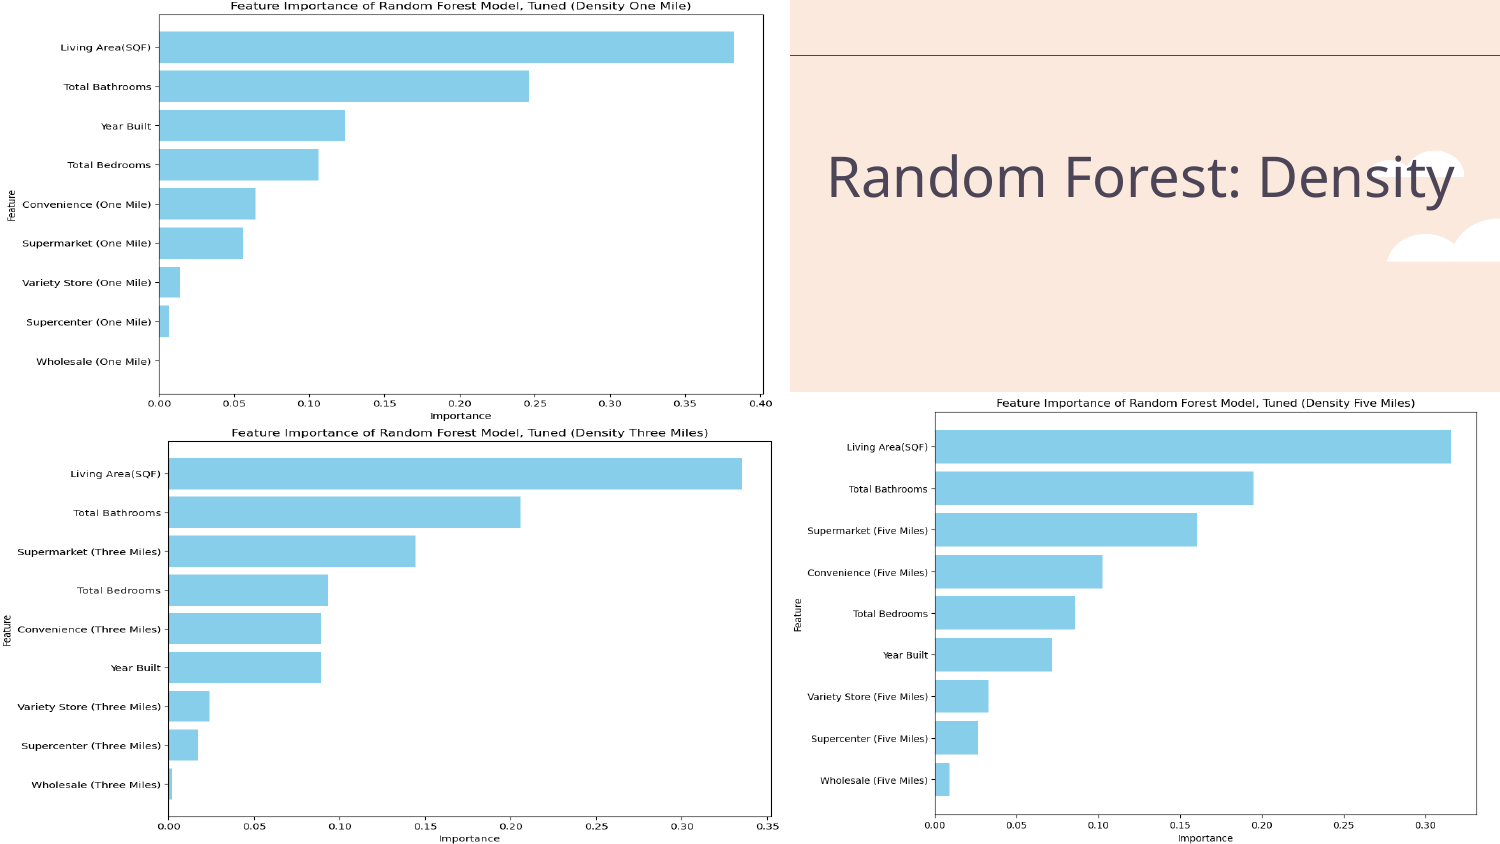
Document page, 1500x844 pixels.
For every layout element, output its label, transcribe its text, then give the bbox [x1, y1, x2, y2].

title Random Forest: Density [811, 126, 1473, 358]
picture [0, 0, 1500, 844]
